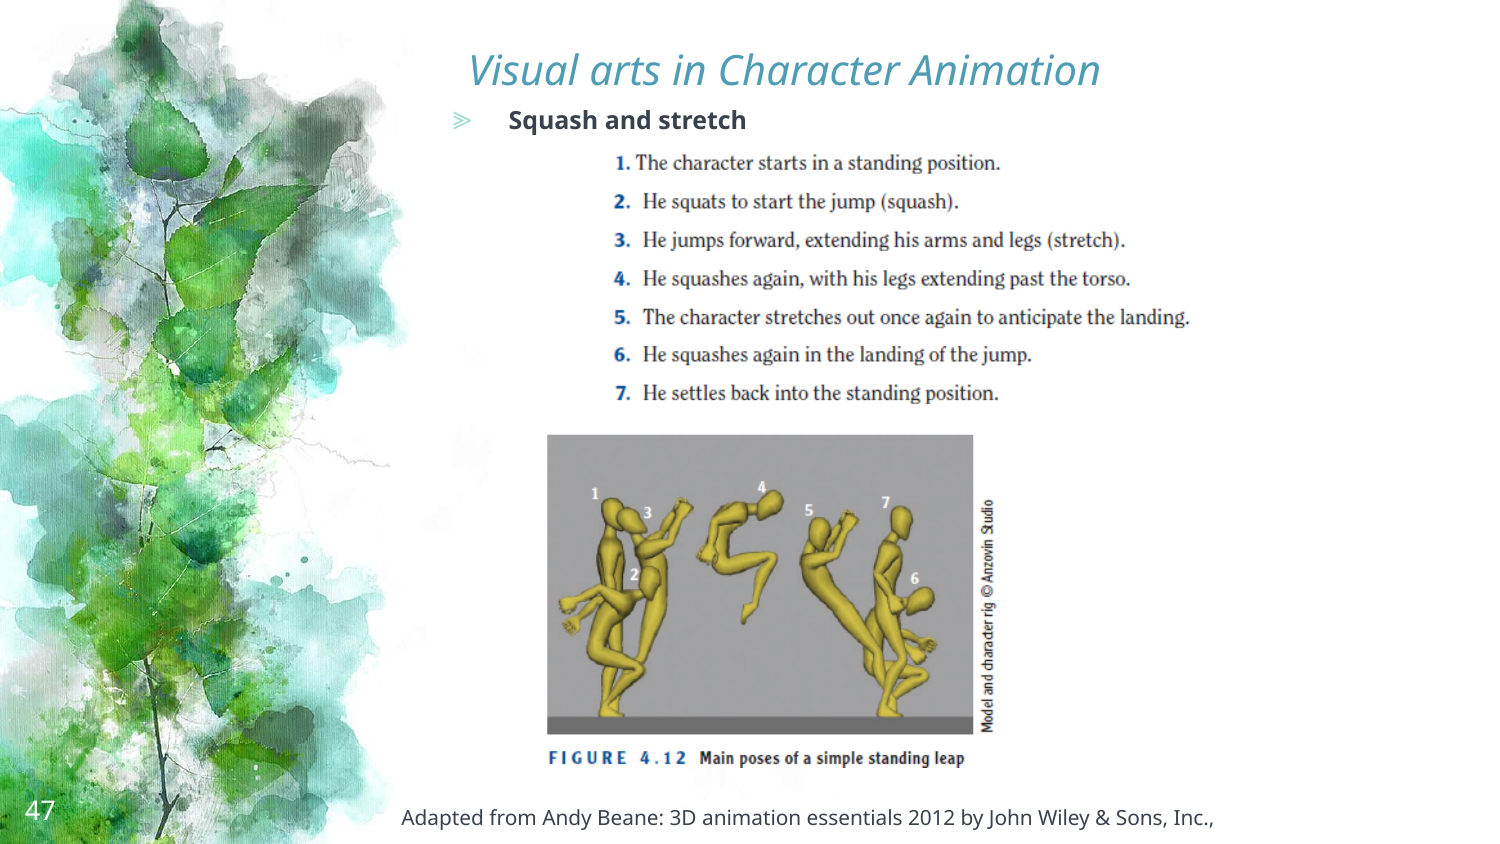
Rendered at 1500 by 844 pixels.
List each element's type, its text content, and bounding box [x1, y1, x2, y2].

list Squash and stretch [433, 100, 1442, 668]
title Visual arts in Character Animation [468, 33, 1425, 94]
text_box Adapted from Andy Beane: 3D animation essentials 2012 by John Wiley & Sons, Inc., [386, 796, 1278, 832]
slide_number 47 [24, 779, 115, 844]
picture [0, 0, 1500, 844]
